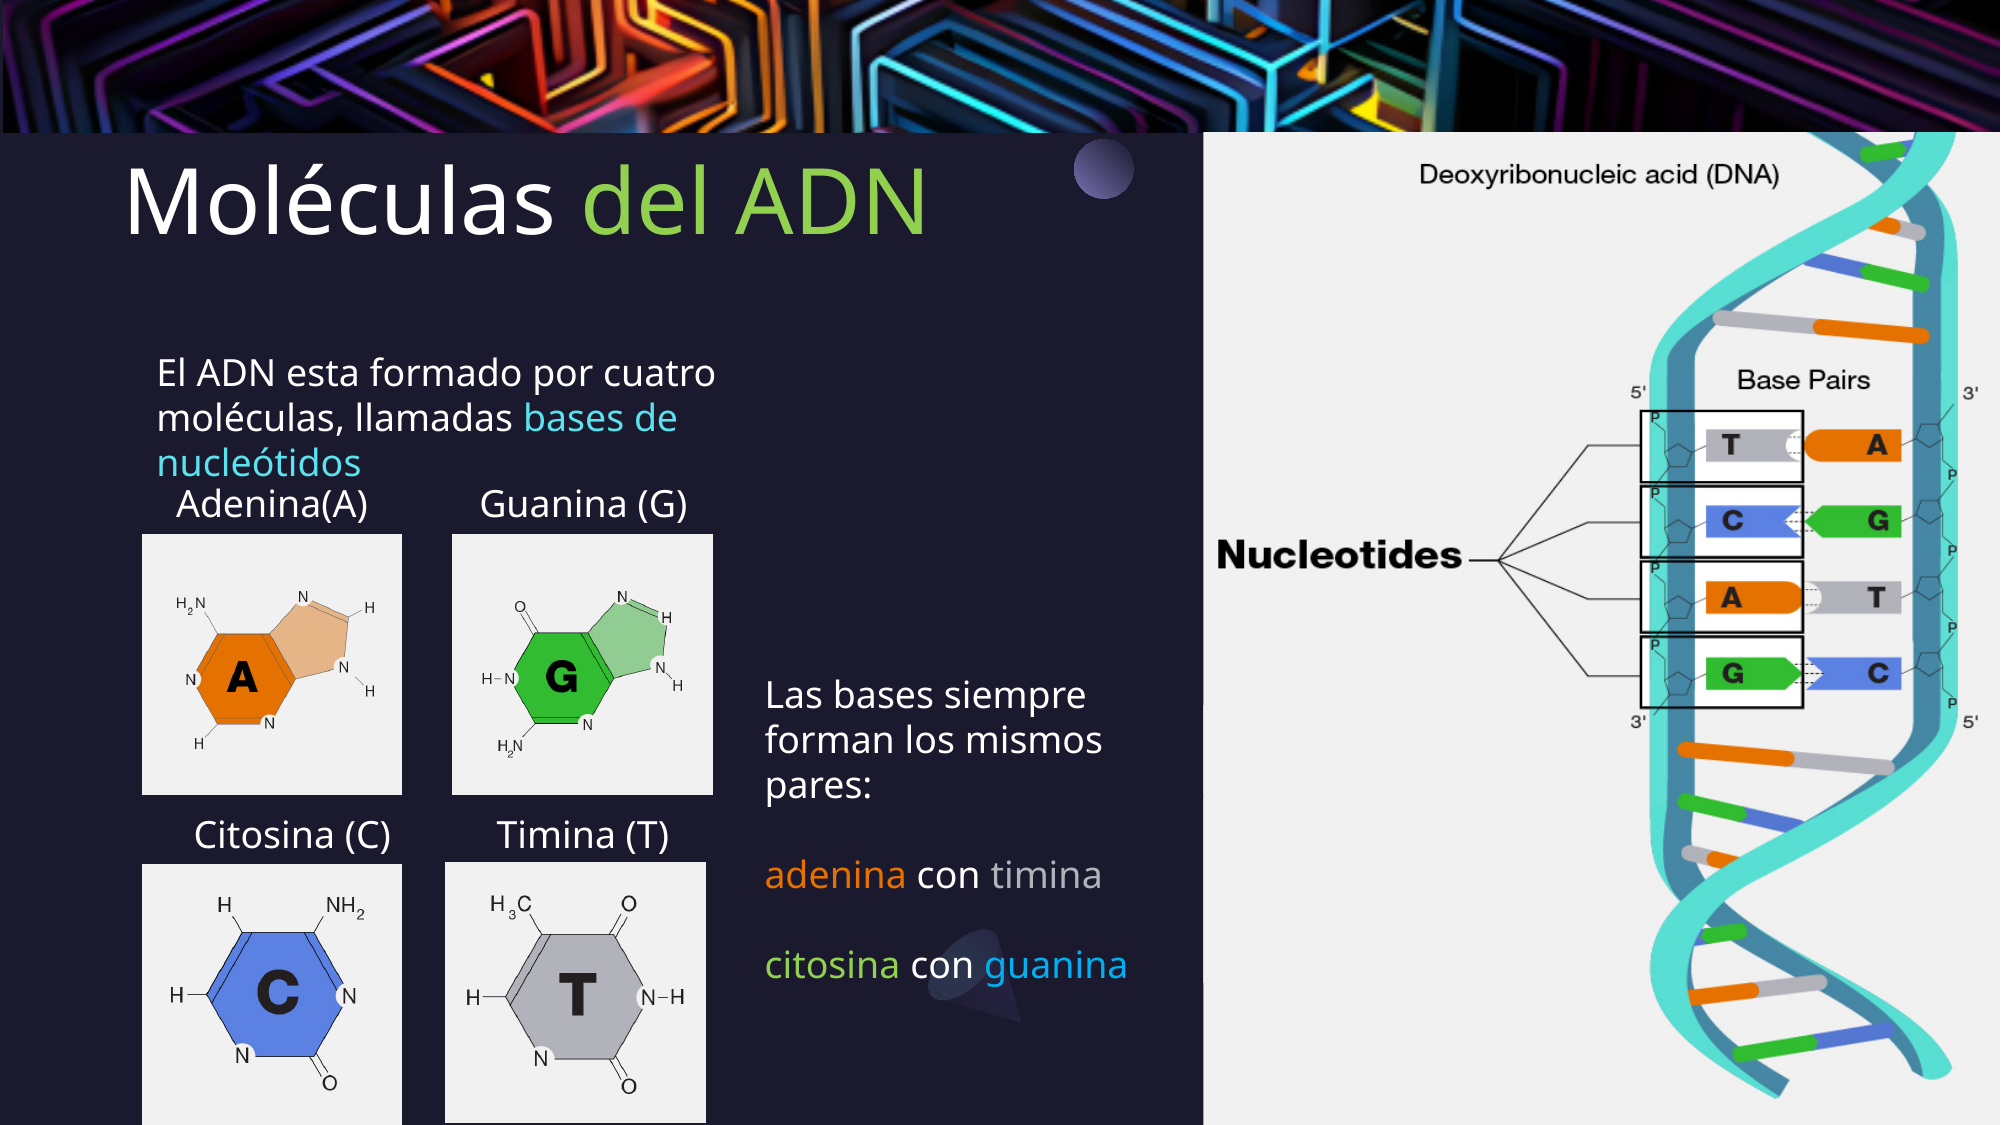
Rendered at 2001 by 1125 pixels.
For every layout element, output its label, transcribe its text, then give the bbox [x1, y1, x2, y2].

picture [142, 534, 402, 795]
picture [452, 534, 713, 795]
text_box Guanina (G) [464, 472, 703, 532]
text_box Timina (T) [481, 804, 684, 862]
picture [0, 0, 2000, 133]
picture [142, 864, 402, 1125]
text_box Adenina(A) [161, 472, 383, 532]
text_box Citosina (C) [178, 804, 406, 864]
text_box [1203, 132, 2000, 1125]
picture [445, 862, 706, 1123]
text_box Las bases siempre forman los mismos pares: adenina con timina citosina con guanina [749, 664, 1174, 994]
text_box El ADN esta formado por cuatro moléculas, llamadas bases de nucleótidos [141, 341, 848, 492]
title Moléculas del ADN [122, 133, 949, 255]
